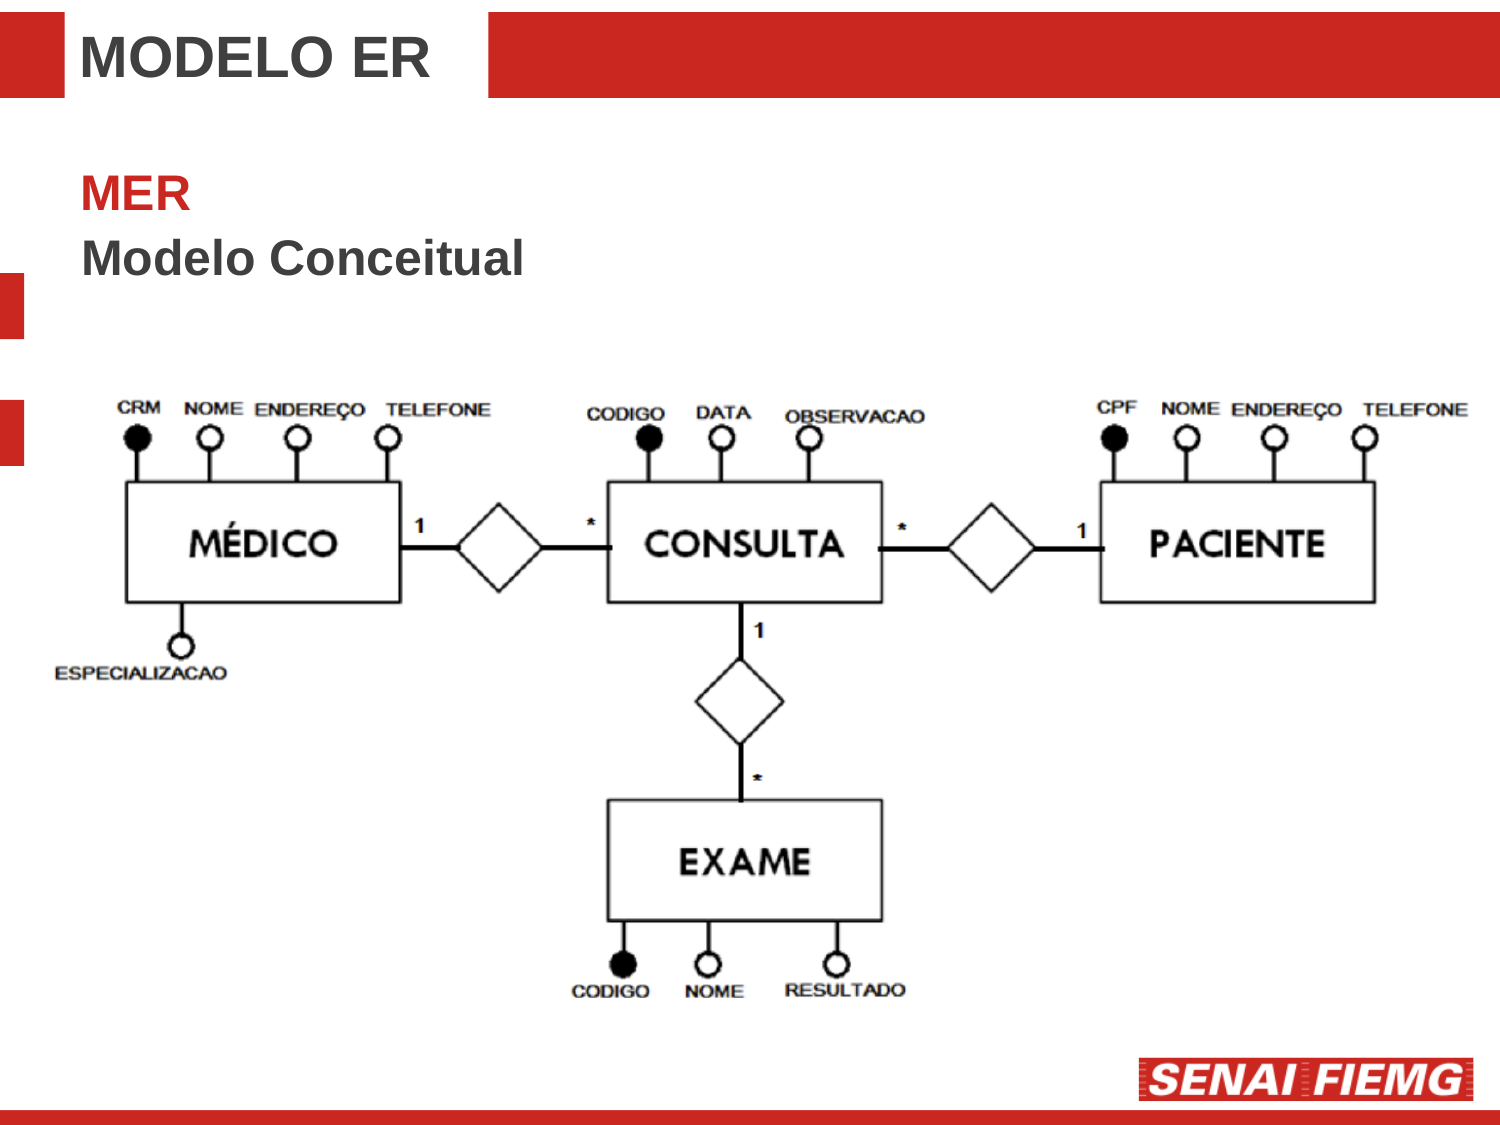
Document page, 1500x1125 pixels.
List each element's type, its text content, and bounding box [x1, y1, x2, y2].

text_box [0, 399, 25, 466]
text_box MODELO ER [65, 12, 488, 98]
picture [1131, 1047, 1500, 1125]
text_box [0, 273, 25, 340]
text_box [0, 1110, 1126, 1125]
text_box [488, 12, 1500, 98]
picture [48, 384, 1476, 1004]
text_box [0, 12, 65, 98]
text_box Modelo Conceitual [66, 218, 1435, 360]
text_box MER [65, 152, 1436, 229]
